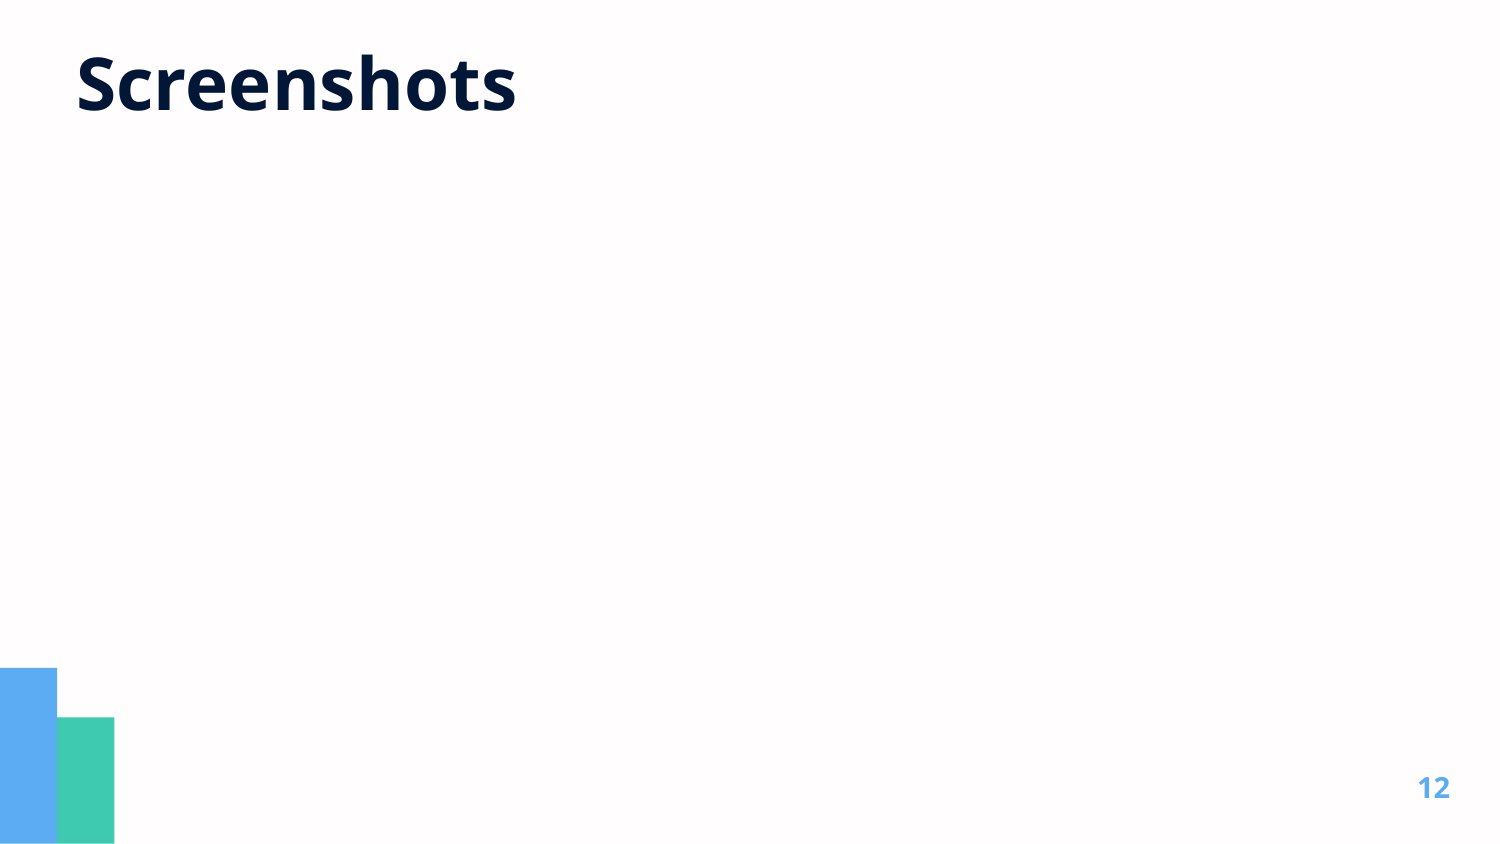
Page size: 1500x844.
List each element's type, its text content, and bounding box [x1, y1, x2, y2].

title Screenshots [61, 22, 1325, 117]
slide_number 12 [1402, 754, 1475, 819]
